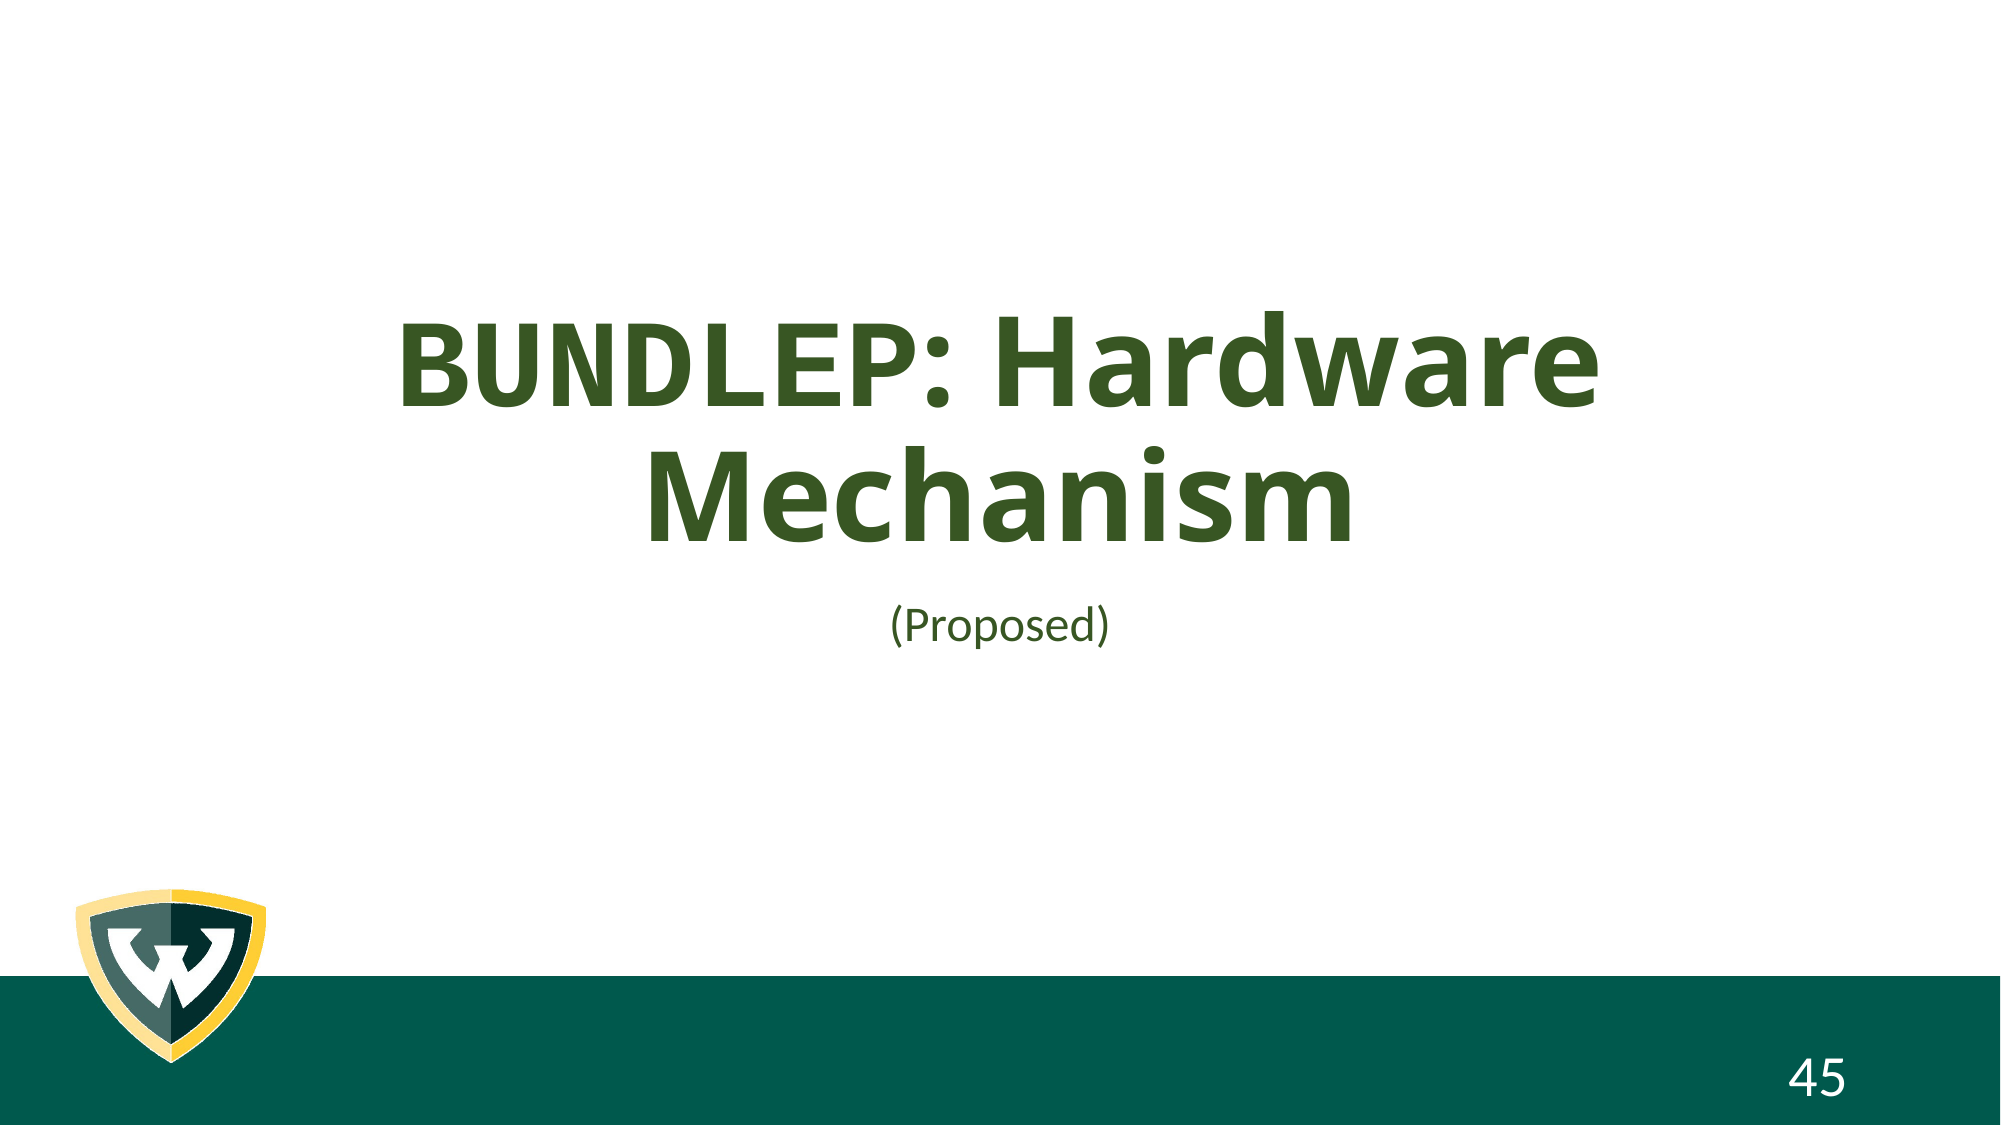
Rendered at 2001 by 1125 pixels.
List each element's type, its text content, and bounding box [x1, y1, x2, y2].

picture [0, 0, 2001, 1125]
title BUNDLEP: Hardware Mechanism [249, 184, 1750, 576]
slide_number 45 [1412, 1042, 1863, 1103]
subtitle (Proposed) [249, 590, 1750, 863]
